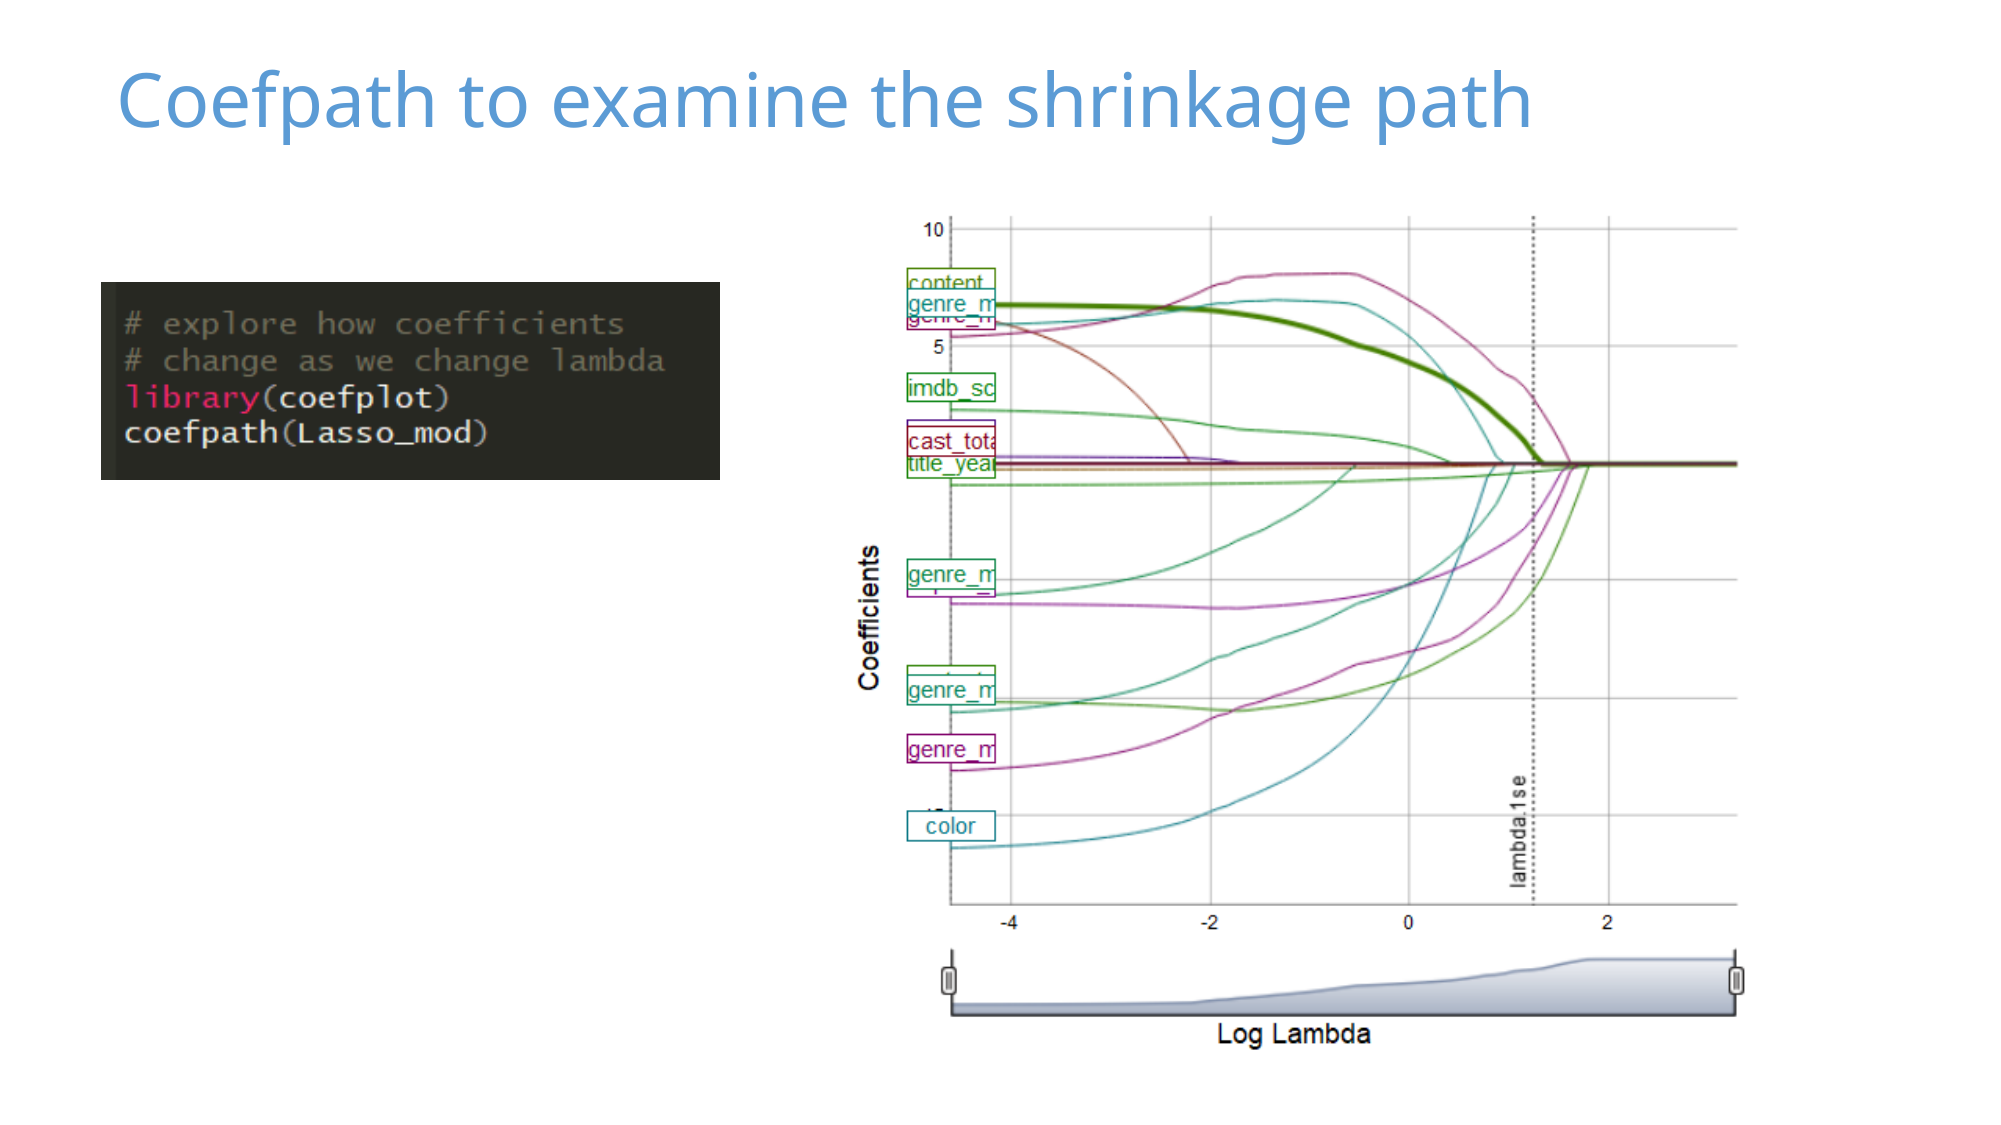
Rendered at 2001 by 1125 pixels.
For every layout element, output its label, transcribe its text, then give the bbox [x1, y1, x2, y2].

picture [101, 282, 720, 480]
text_box Coefpath to examine the shrinkage path [101, 11, 1719, 197]
picture [849, 196, 1754, 1053]
